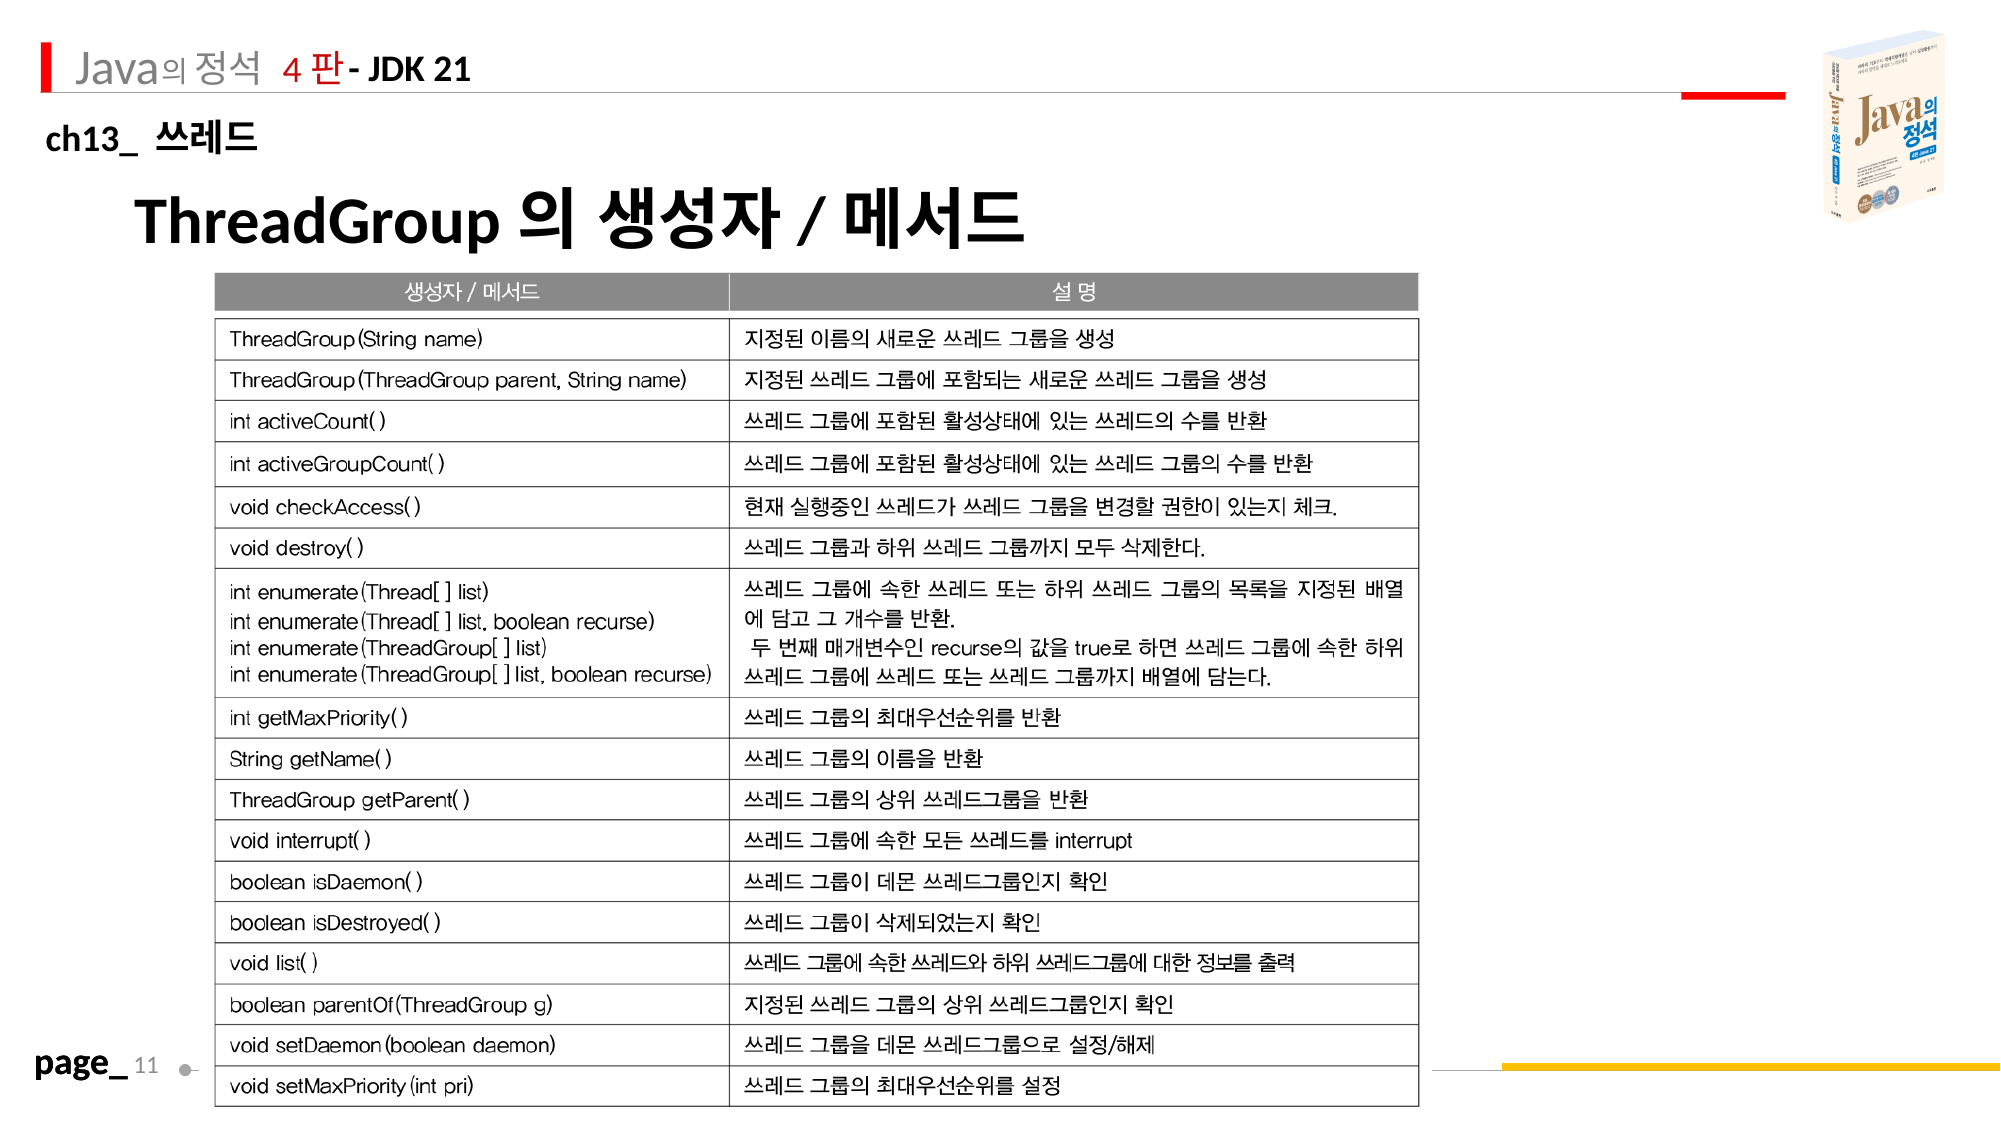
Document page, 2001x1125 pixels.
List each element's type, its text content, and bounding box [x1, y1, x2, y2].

picture [199, 260, 1432, 1119]
text_box ThreadGroup의 생성자/메서드 [119, 169, 1841, 265]
text_box page_ [19, 1030, 145, 1090]
picture [1819, 26, 1950, 228]
slide_number 11 [106, 1033, 174, 1094]
